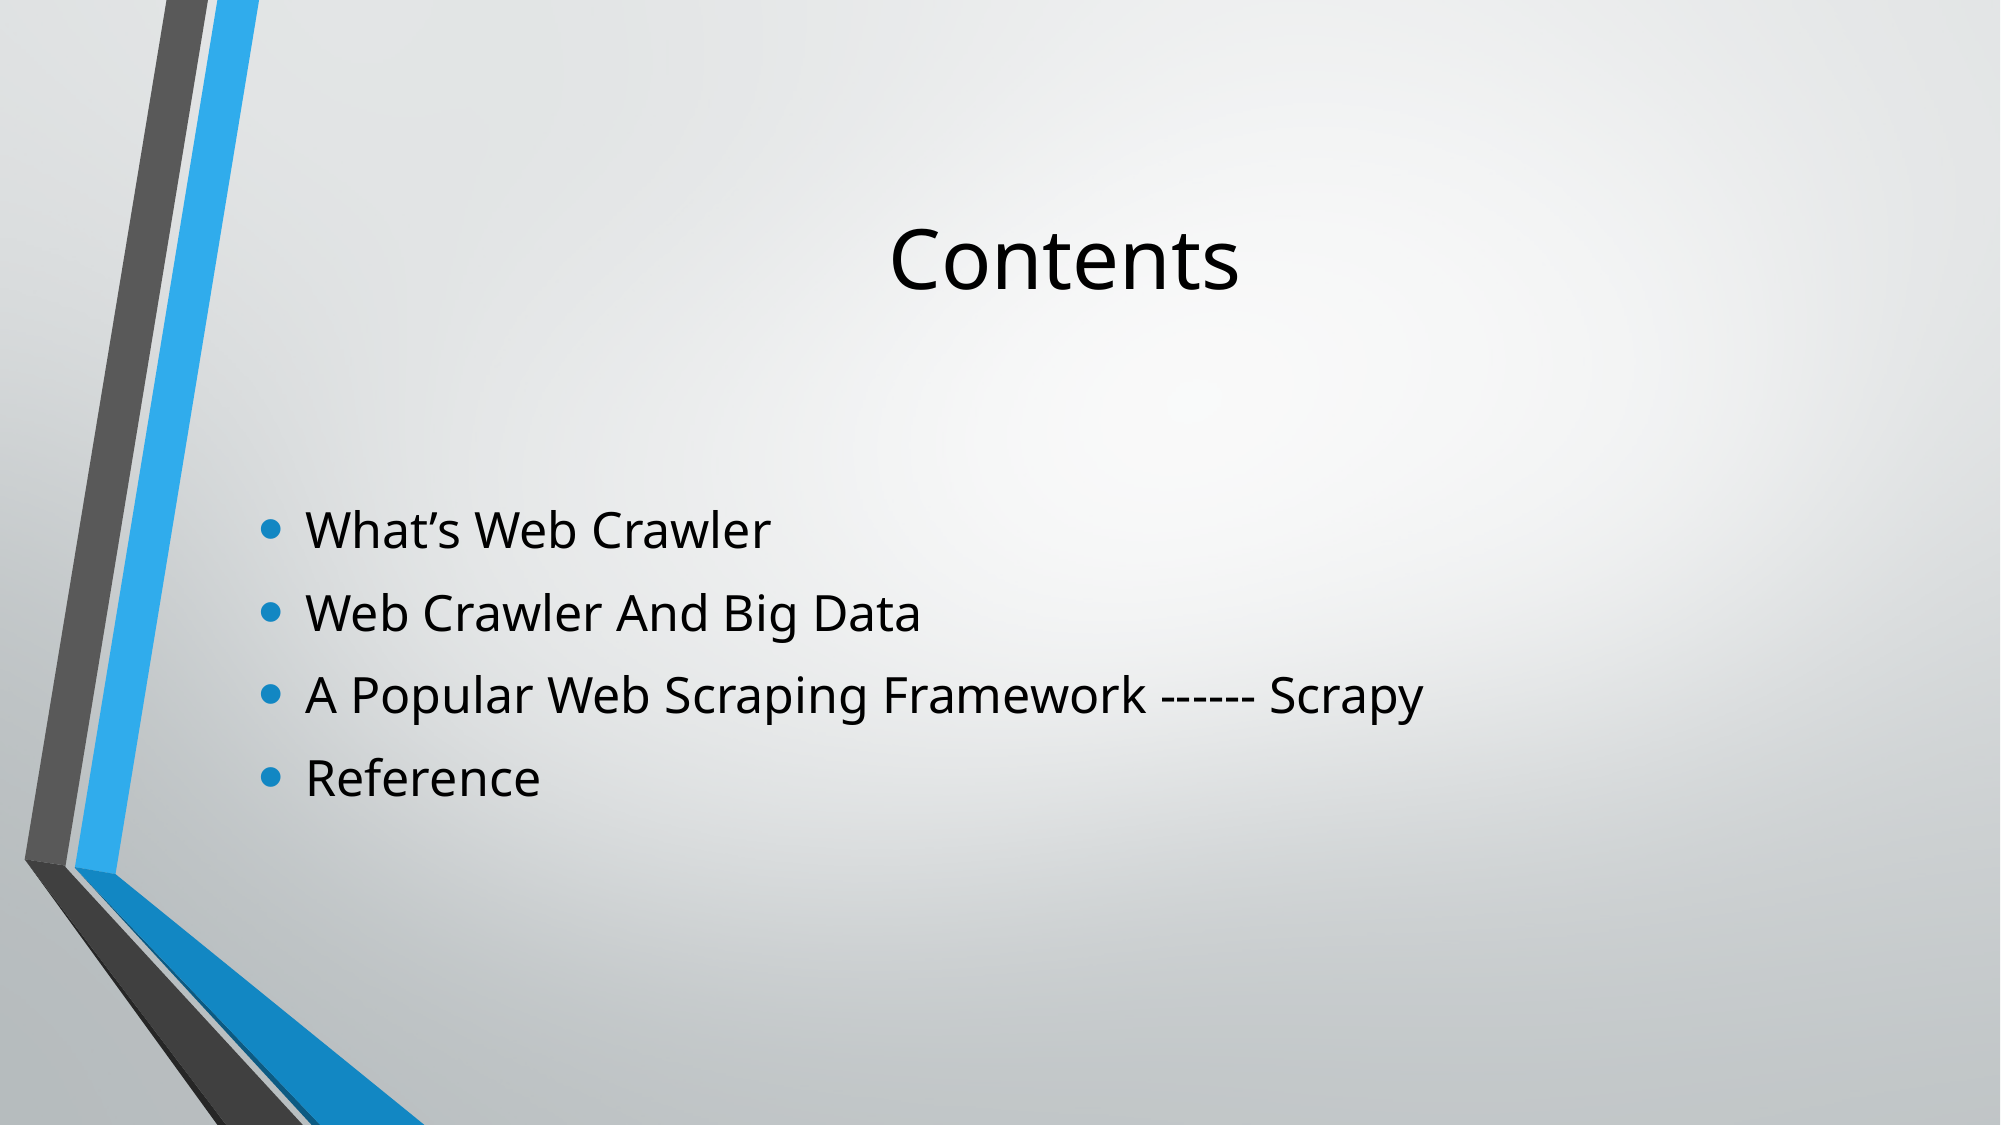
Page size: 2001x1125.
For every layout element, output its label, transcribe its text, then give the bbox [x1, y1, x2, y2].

list What’s Web Crawler Web Crawler And Big Data A Popular Web Scraping Framework ------ Scrapy Reference [243, 437, 1887, 950]
title Contents [243, 112, 1887, 400]
